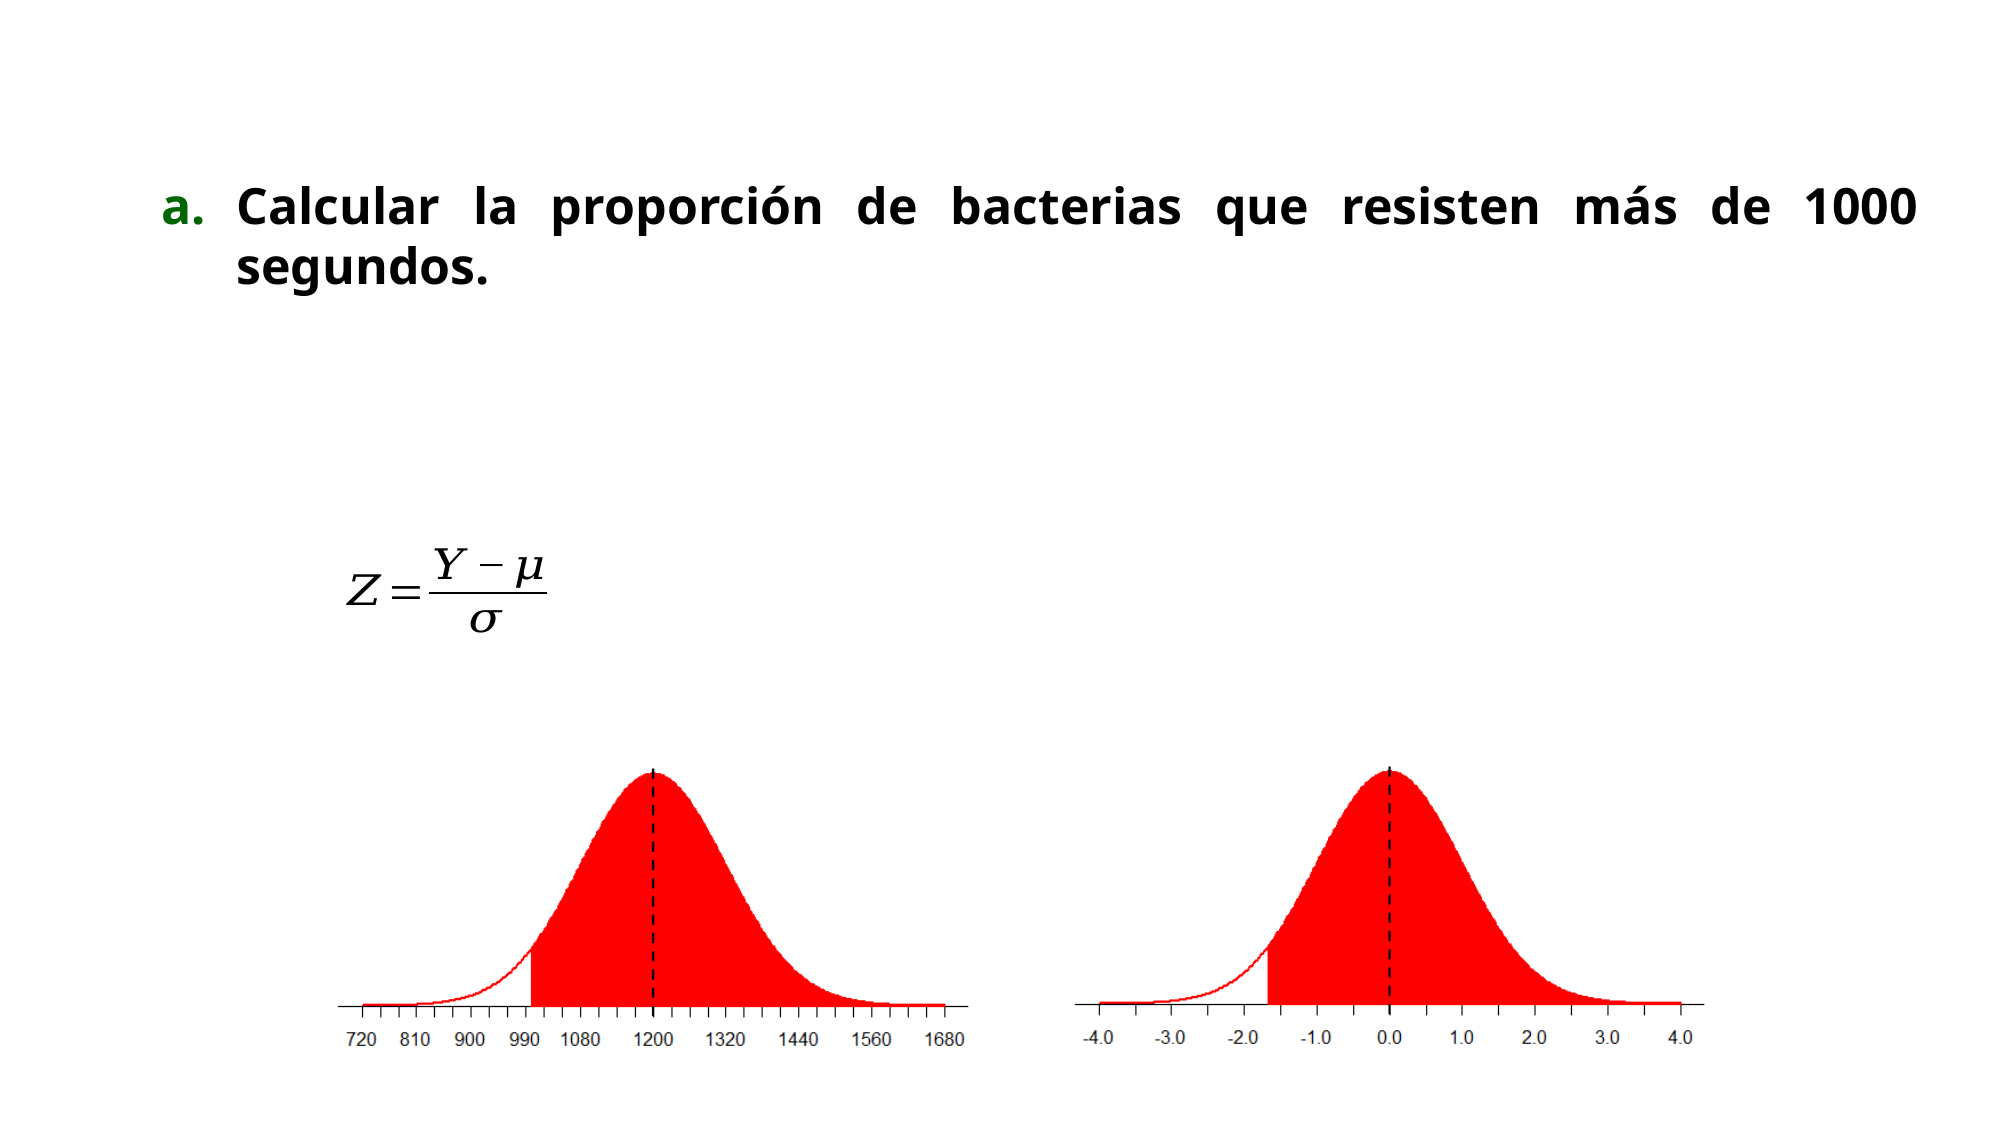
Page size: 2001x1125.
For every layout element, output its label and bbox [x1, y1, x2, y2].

picture [249, 734, 1751, 1125]
